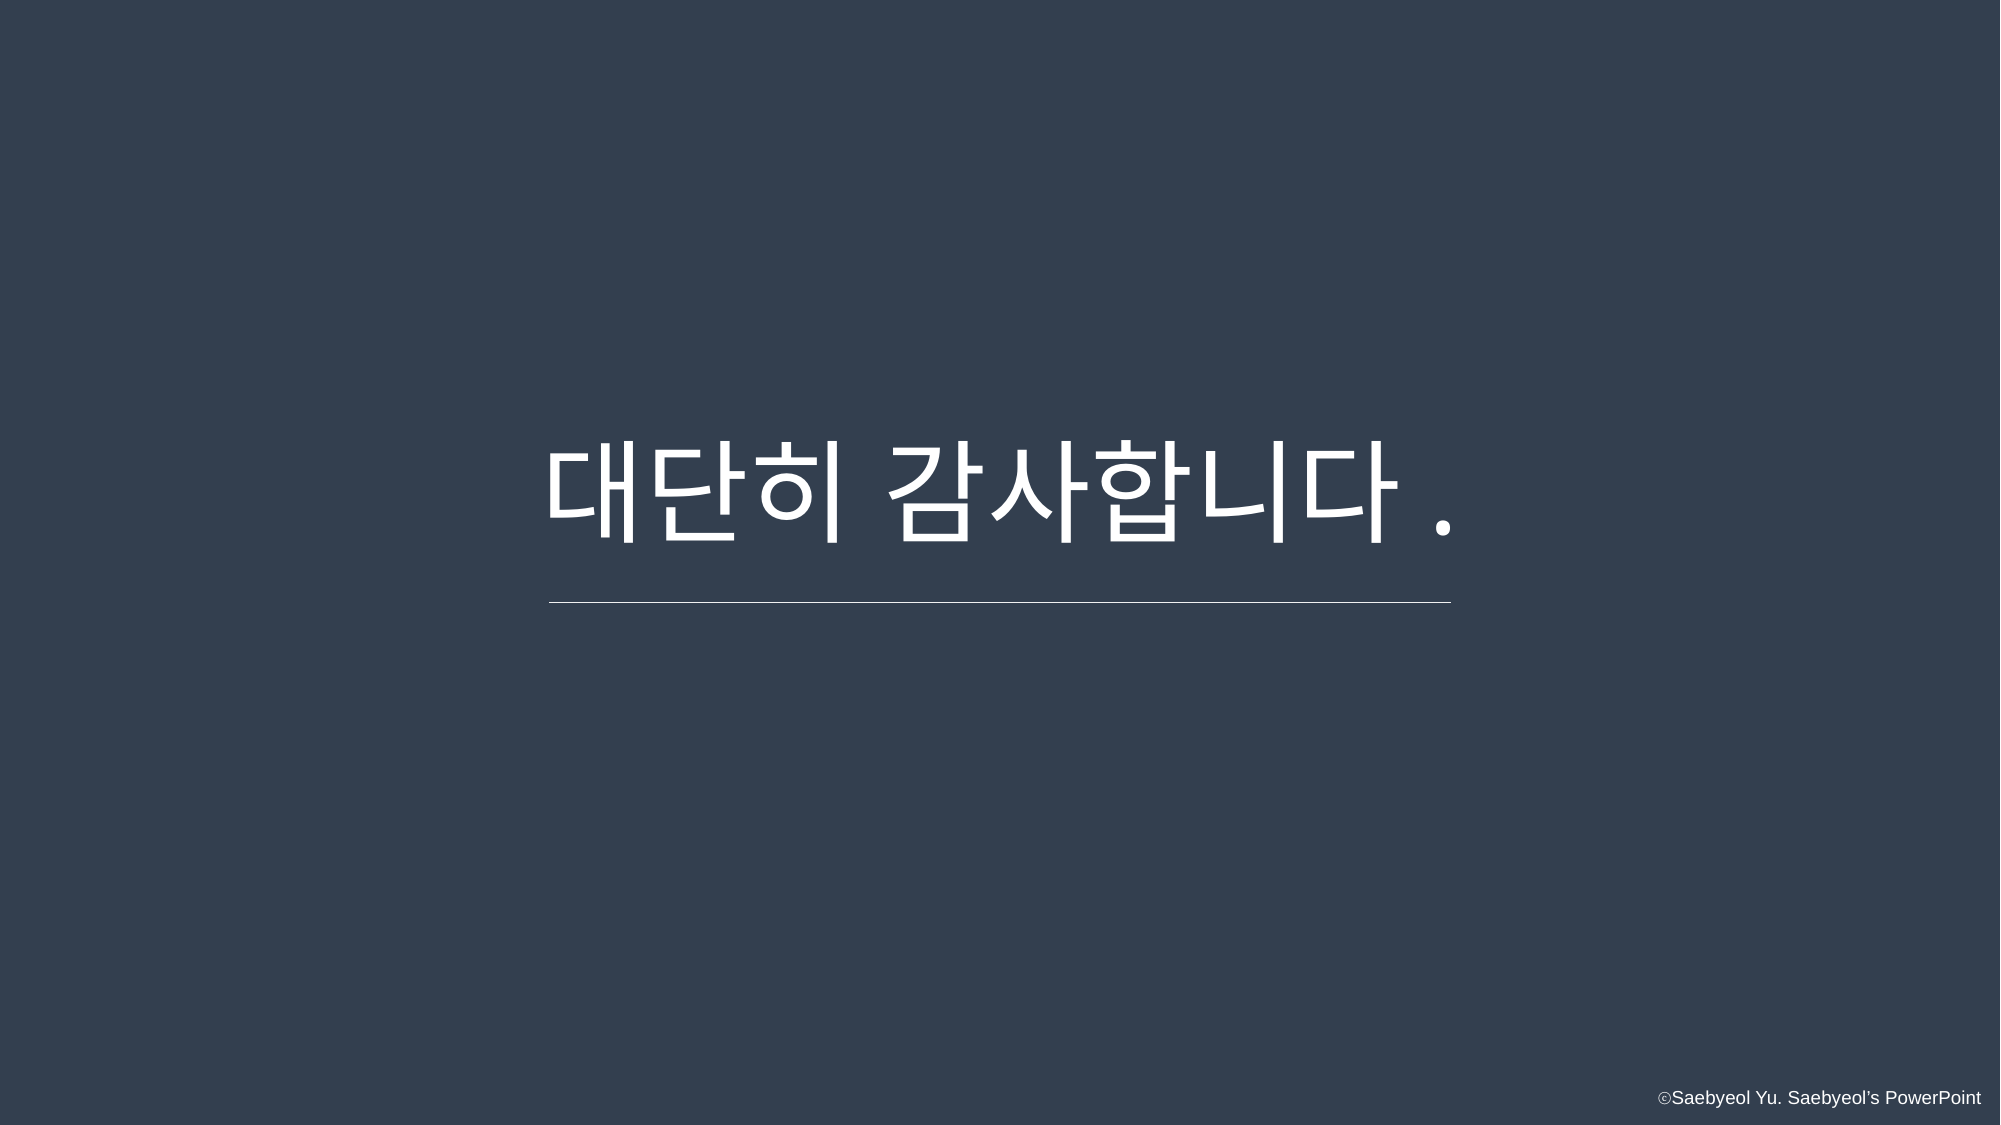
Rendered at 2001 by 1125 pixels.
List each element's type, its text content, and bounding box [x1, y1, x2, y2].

text_box 대단히 감사합니다. [526, 414, 1474, 565]
